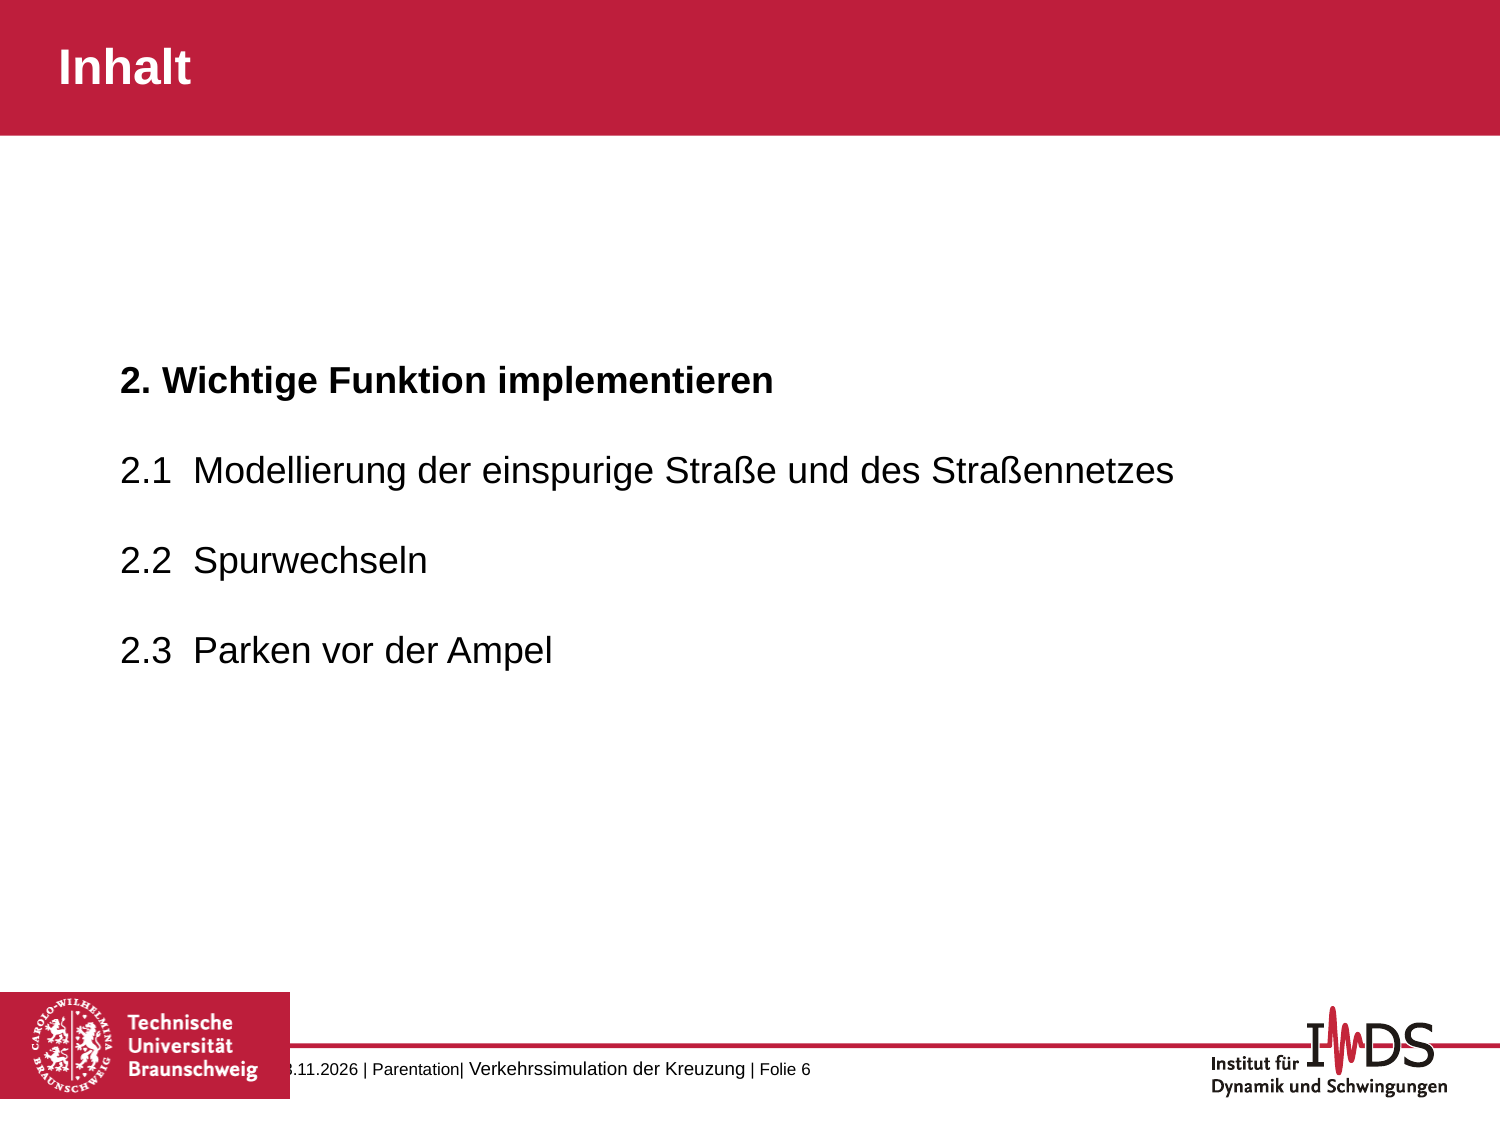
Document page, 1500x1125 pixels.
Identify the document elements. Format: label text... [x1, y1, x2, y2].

list Inhalt [29, 0, 1413, 137]
text_box 2. Wichtige Funktion implementieren 2.1 Modellierung der einspurige Straße und des Straßennetzes 2.2 Spurwechseln 2.3 Parken vor der Ampel [59, 303, 1346, 679]
picture [0, 992, 290, 1099]
